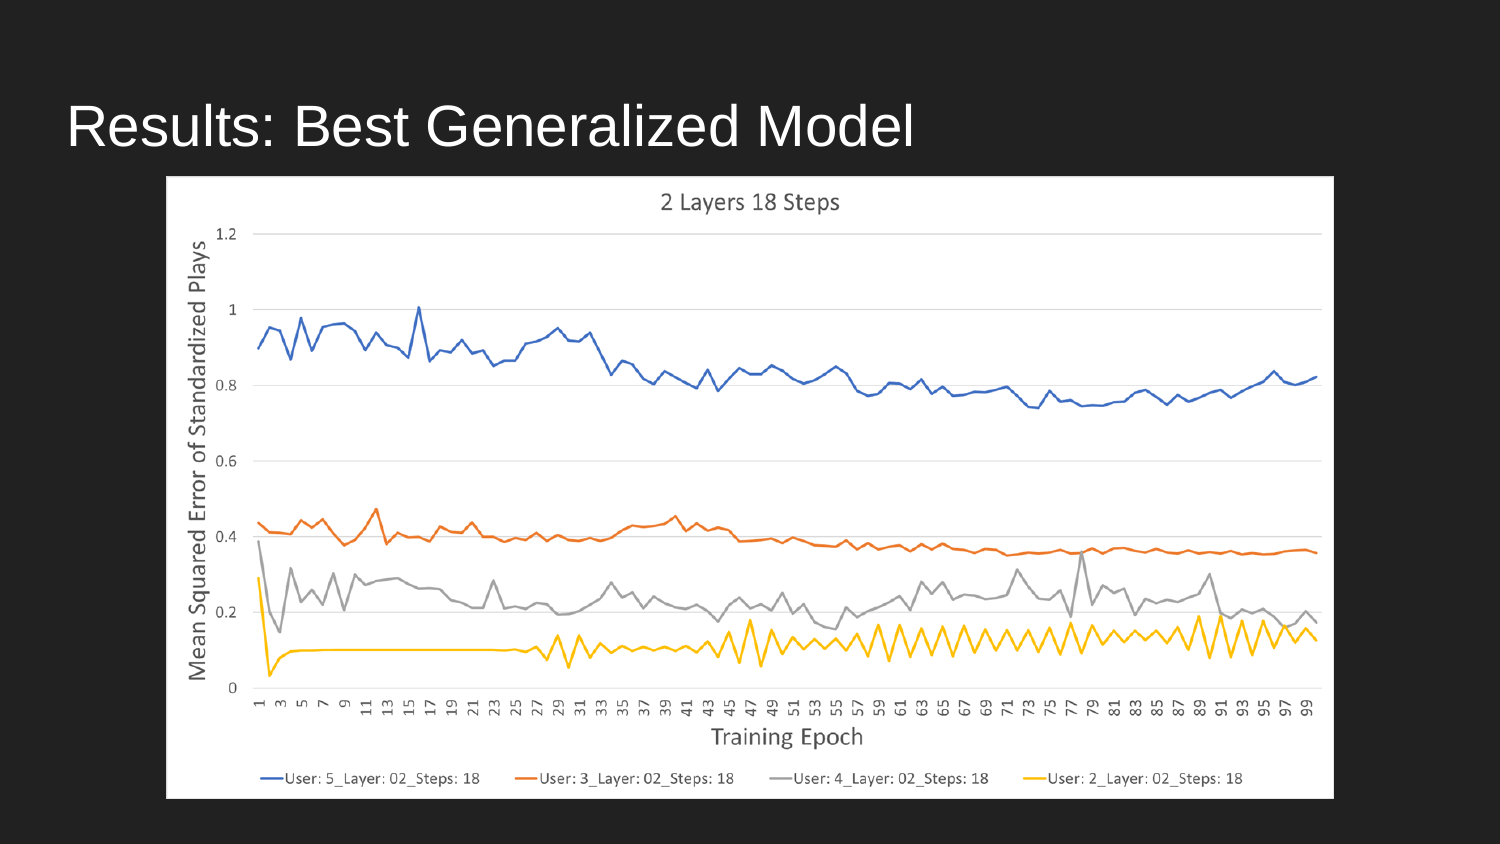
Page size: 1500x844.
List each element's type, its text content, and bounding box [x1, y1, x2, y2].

title Results: Best Generalized Model [51, 72, 1449, 167]
picture [166, 176, 1334, 799]
